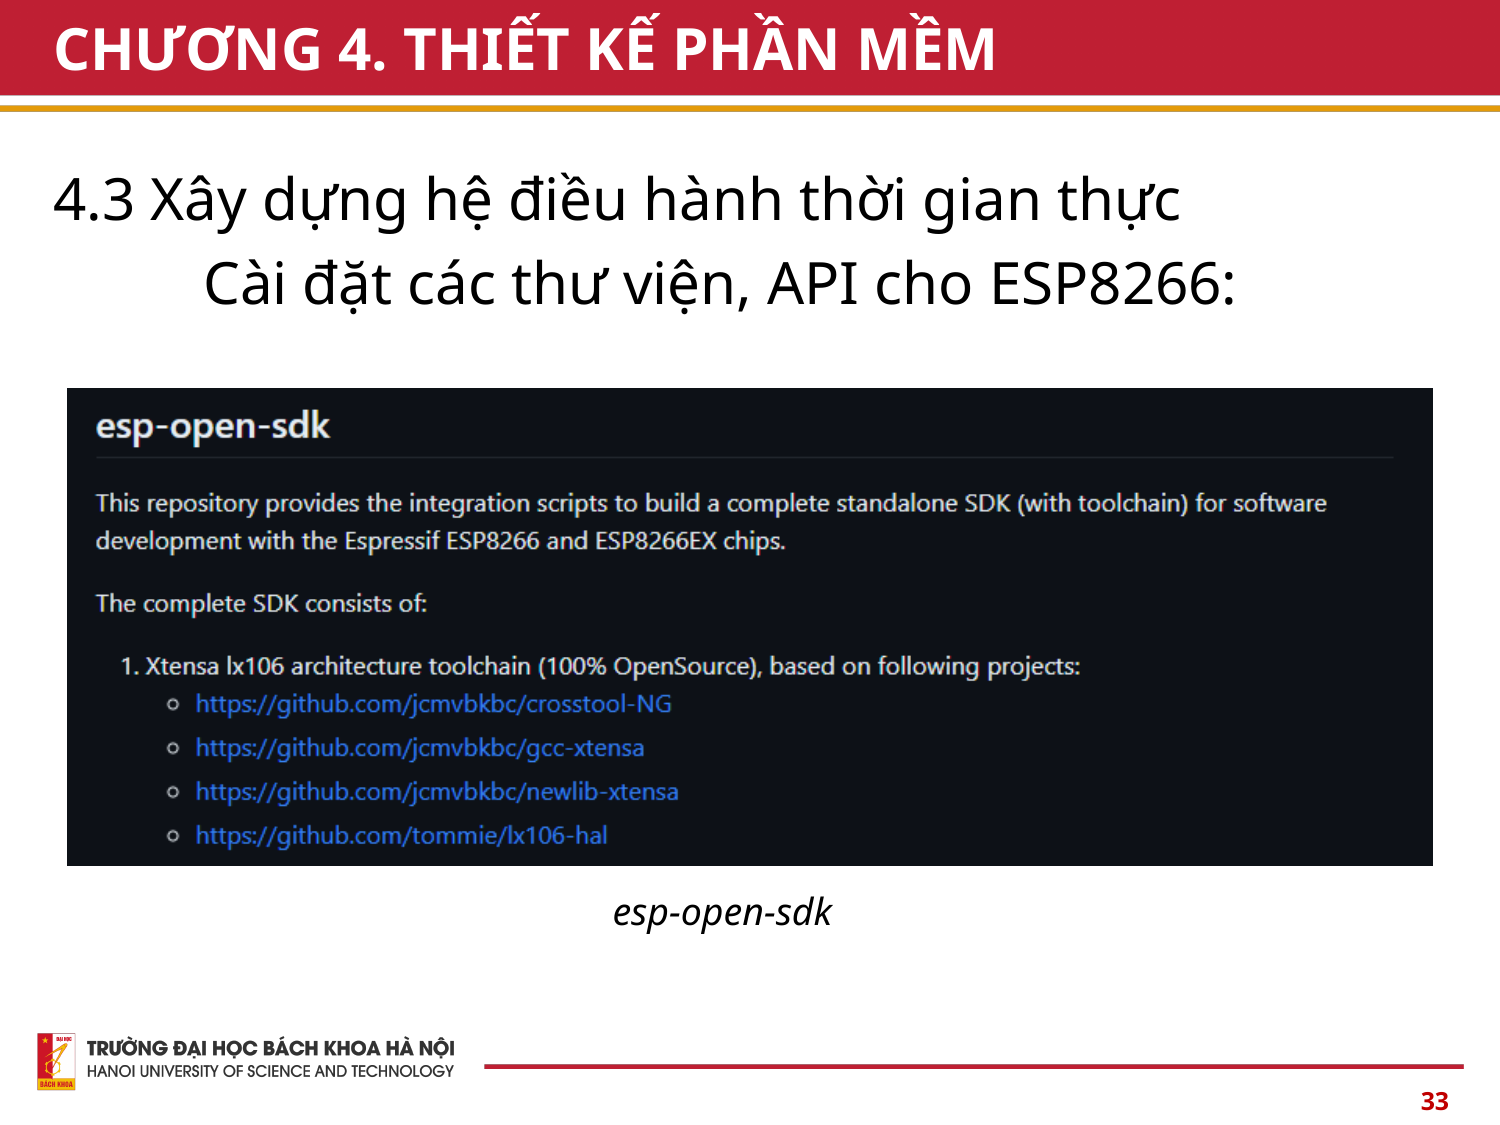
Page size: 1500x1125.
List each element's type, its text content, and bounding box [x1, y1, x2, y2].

text_box esp-open-sdk [597, 880, 848, 941]
picture [67, 388, 1433, 866]
slide_number 33 [1126, 1078, 1464, 1125]
text_box 4.3 Xây dựng hệ điều hành thời gian thực Cài đặt các thư viện, API cho ESP8266: [38, 162, 1500, 1033]
picture [0, 0, 1500, 1125]
text_box CHƯƠNG 4. THIẾT KẾ PHẦN MỀM [38, 12, 1462, 87]
